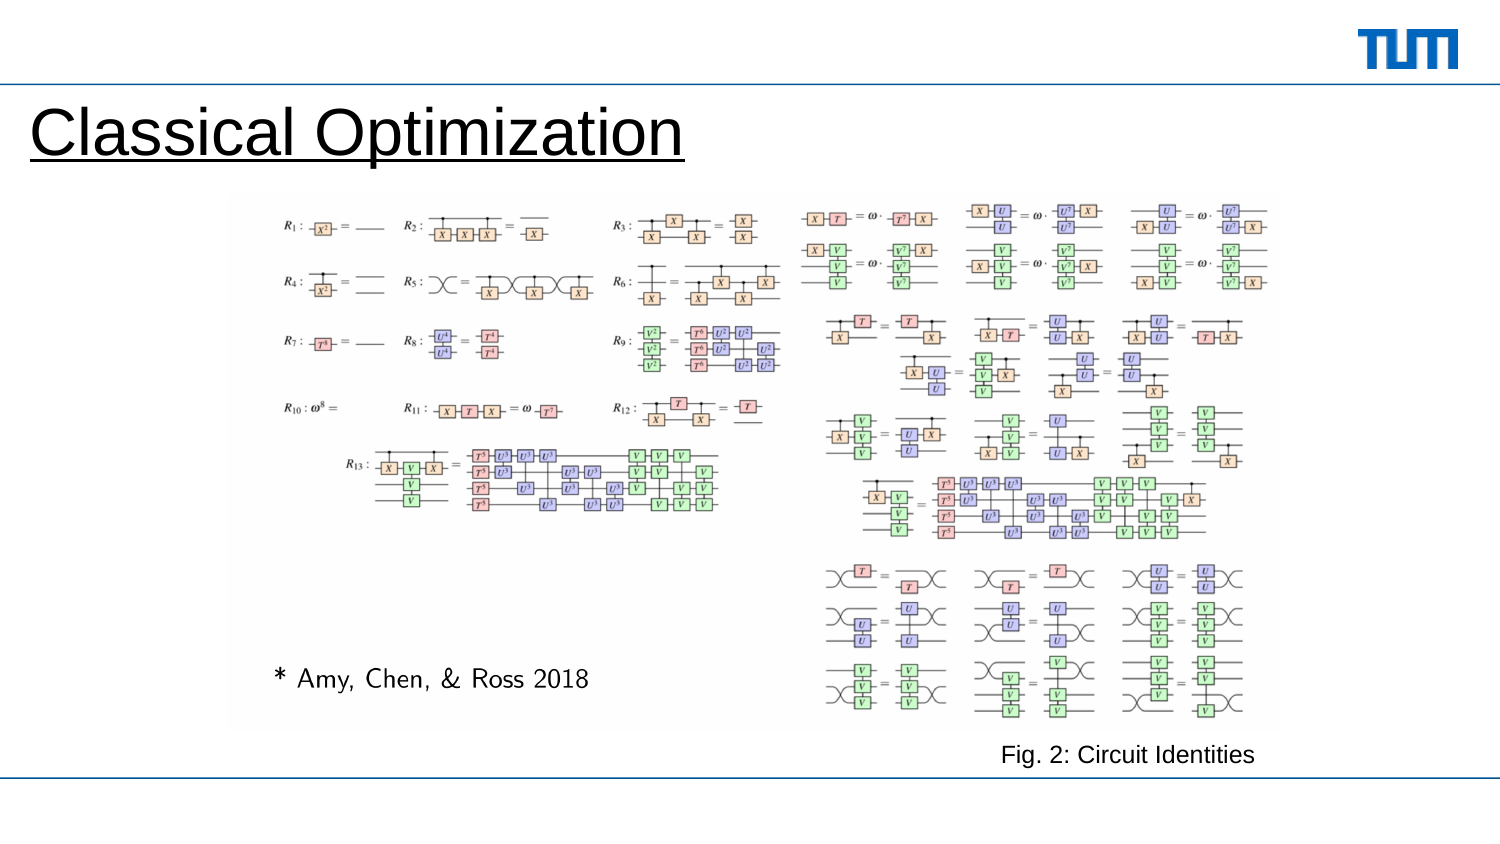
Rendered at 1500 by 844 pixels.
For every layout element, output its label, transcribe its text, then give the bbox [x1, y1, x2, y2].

title Classical Optimization [29, 89, 1477, 178]
picture [1358, 29, 1458, 69]
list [227, 194, 1279, 732]
text_box Fig. 2: Circuit Identities [985, 740, 1271, 777]
